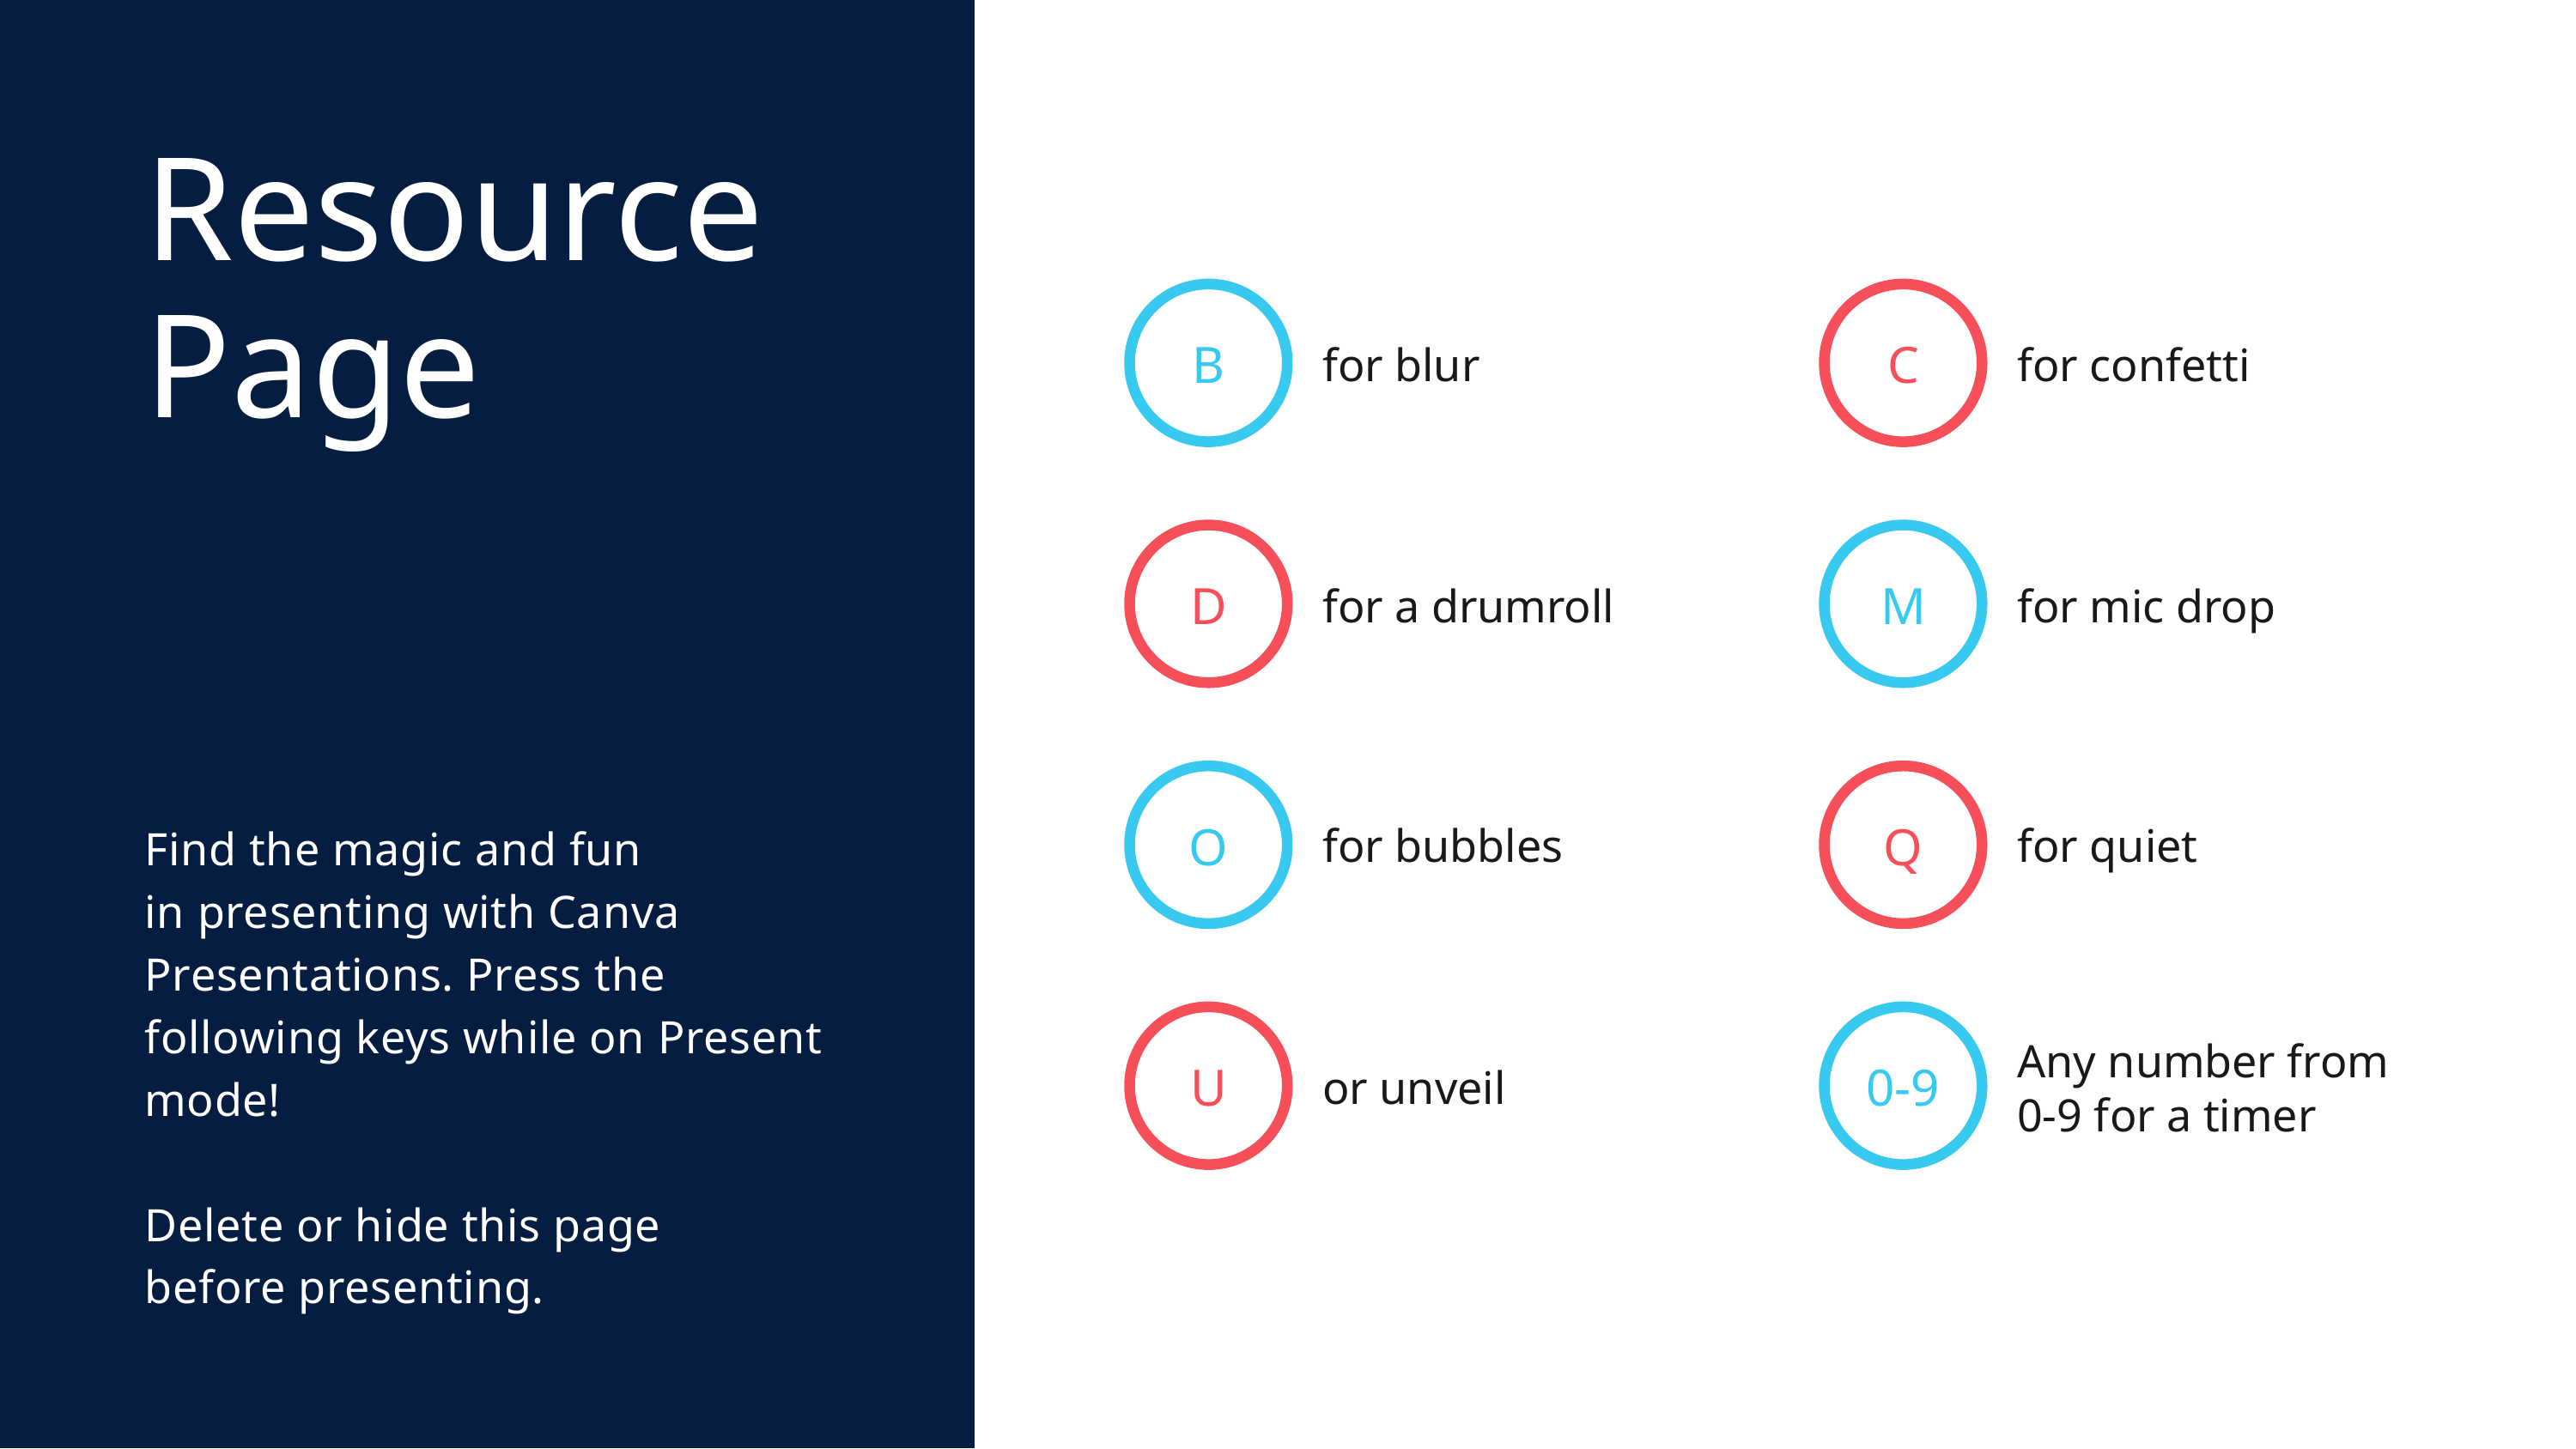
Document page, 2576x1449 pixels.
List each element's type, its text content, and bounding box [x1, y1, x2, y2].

text_box for confetti [2017, 336, 2432, 391]
text_box for quiet [2017, 817, 2432, 872]
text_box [1129, 283, 1288, 442]
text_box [1824, 765, 1983, 925]
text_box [1129, 1006, 1288, 1165]
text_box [1824, 1006, 1983, 1165]
text_box for a drumroll [1322, 577, 1737, 632]
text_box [1824, 524, 1983, 683]
text_box for bubbles [1322, 817, 1737, 872]
text_box for blur [1322, 336, 1737, 391]
text_box for mic drop [2017, 577, 2432, 632]
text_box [1129, 765, 1288, 925]
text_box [0, 0, 975, 1449]
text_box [1129, 524, 1288, 683]
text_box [1824, 283, 1983, 442]
text_box Any number from 0-9 for a timer [2017, 1033, 2432, 1141]
text_box or unveil [1322, 1059, 1737, 1113]
